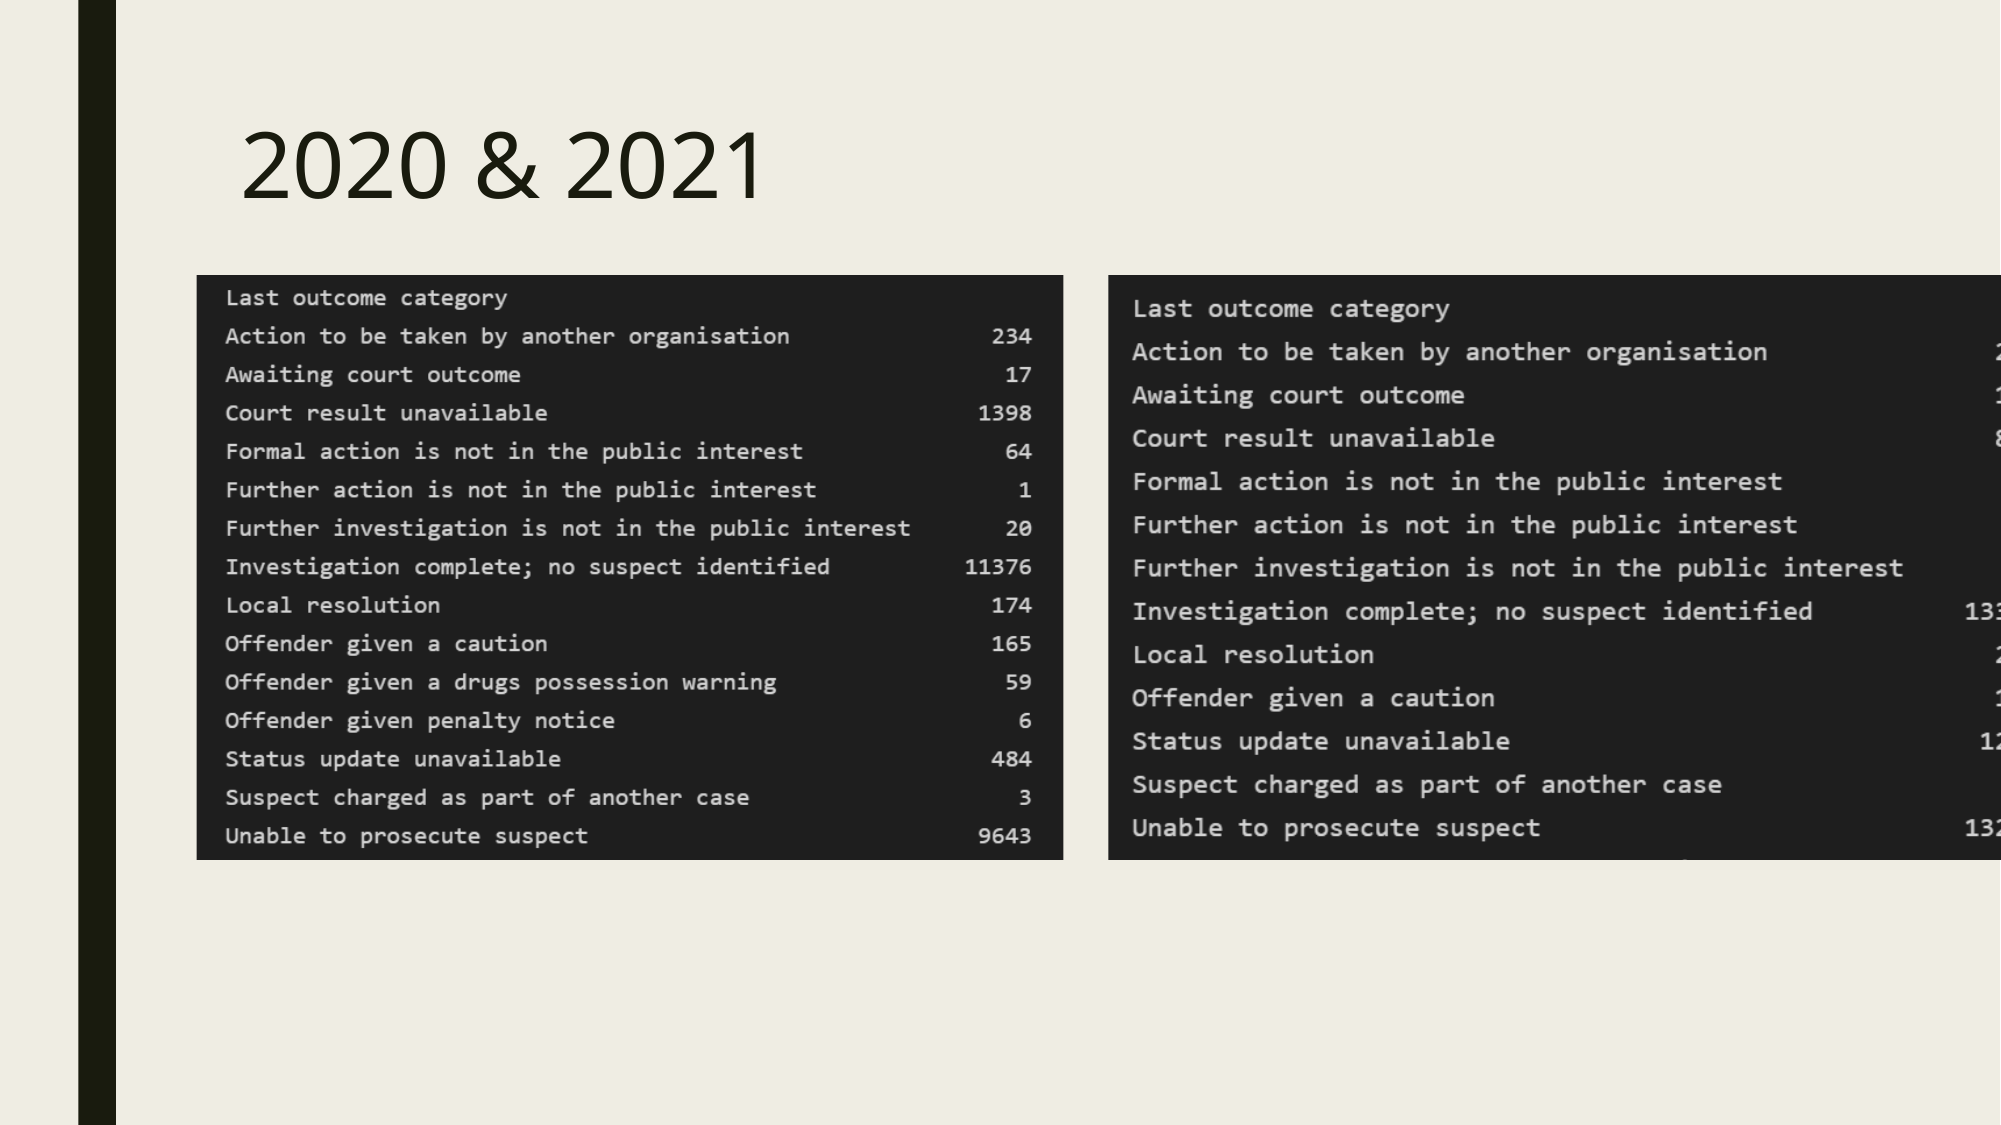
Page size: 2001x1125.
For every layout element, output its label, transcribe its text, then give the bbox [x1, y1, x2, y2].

picture [1108, 274, 2001, 860]
title 2020 & 2021 [225, 112, 1800, 357]
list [196, 274, 1064, 860]
